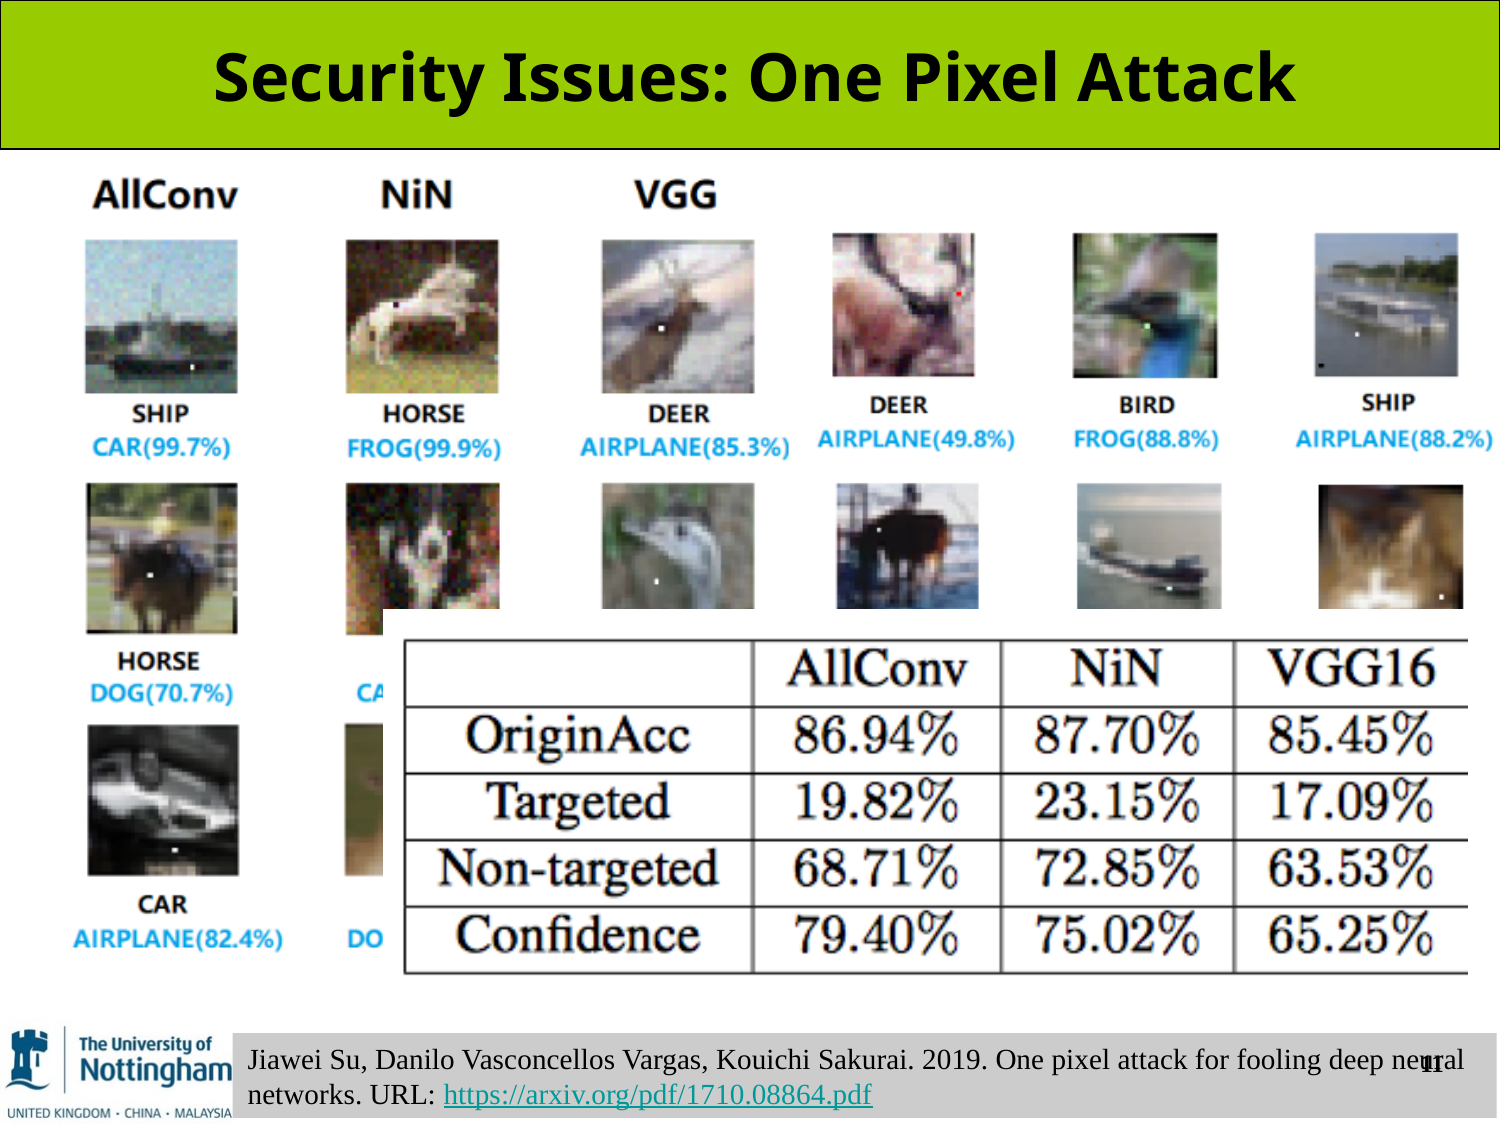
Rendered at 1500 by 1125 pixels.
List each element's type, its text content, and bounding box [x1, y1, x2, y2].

picture [0, 1019, 237, 1125]
slide_number 11 [1293, 1039, 1460, 1118]
picture [64, 164, 1500, 999]
text_box Jiawei Su, Danilo Vasconcellos Vargas, Kouichi Sakurai. 2019. One pixel attack for fooling deep neural networks. URL: https://arxiv.org/pdf/1710.08864.pdf [232, 1033, 1497, 1118]
title Security Issues: One Pixel Attack [41, 11, 1471, 138]
